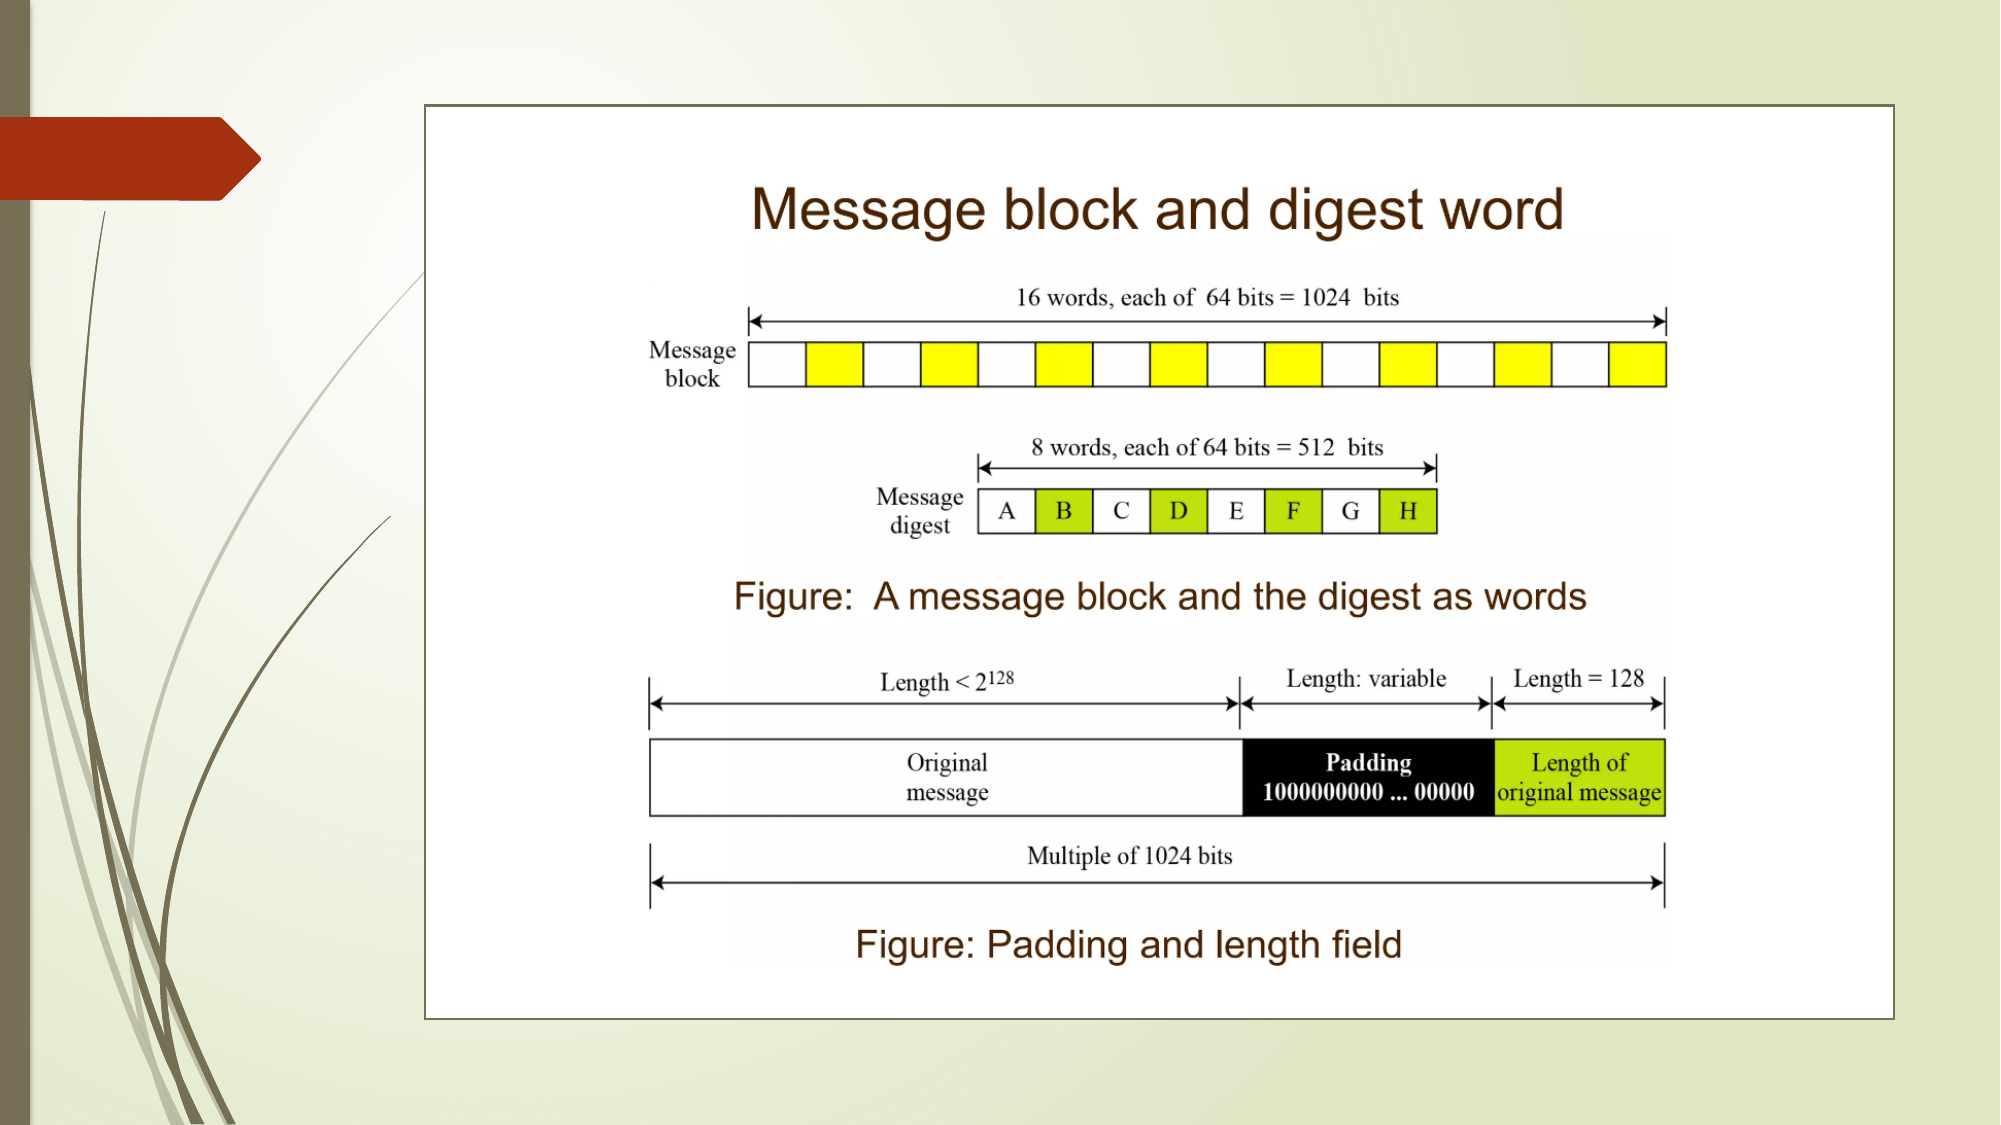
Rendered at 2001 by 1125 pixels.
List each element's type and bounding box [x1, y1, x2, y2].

text_box [395, 37, 468, 1125]
text_box [4, 0, 392, 1125]
picture [648, 158, 1672, 967]
text_box [472, 104, 1896, 1021]
